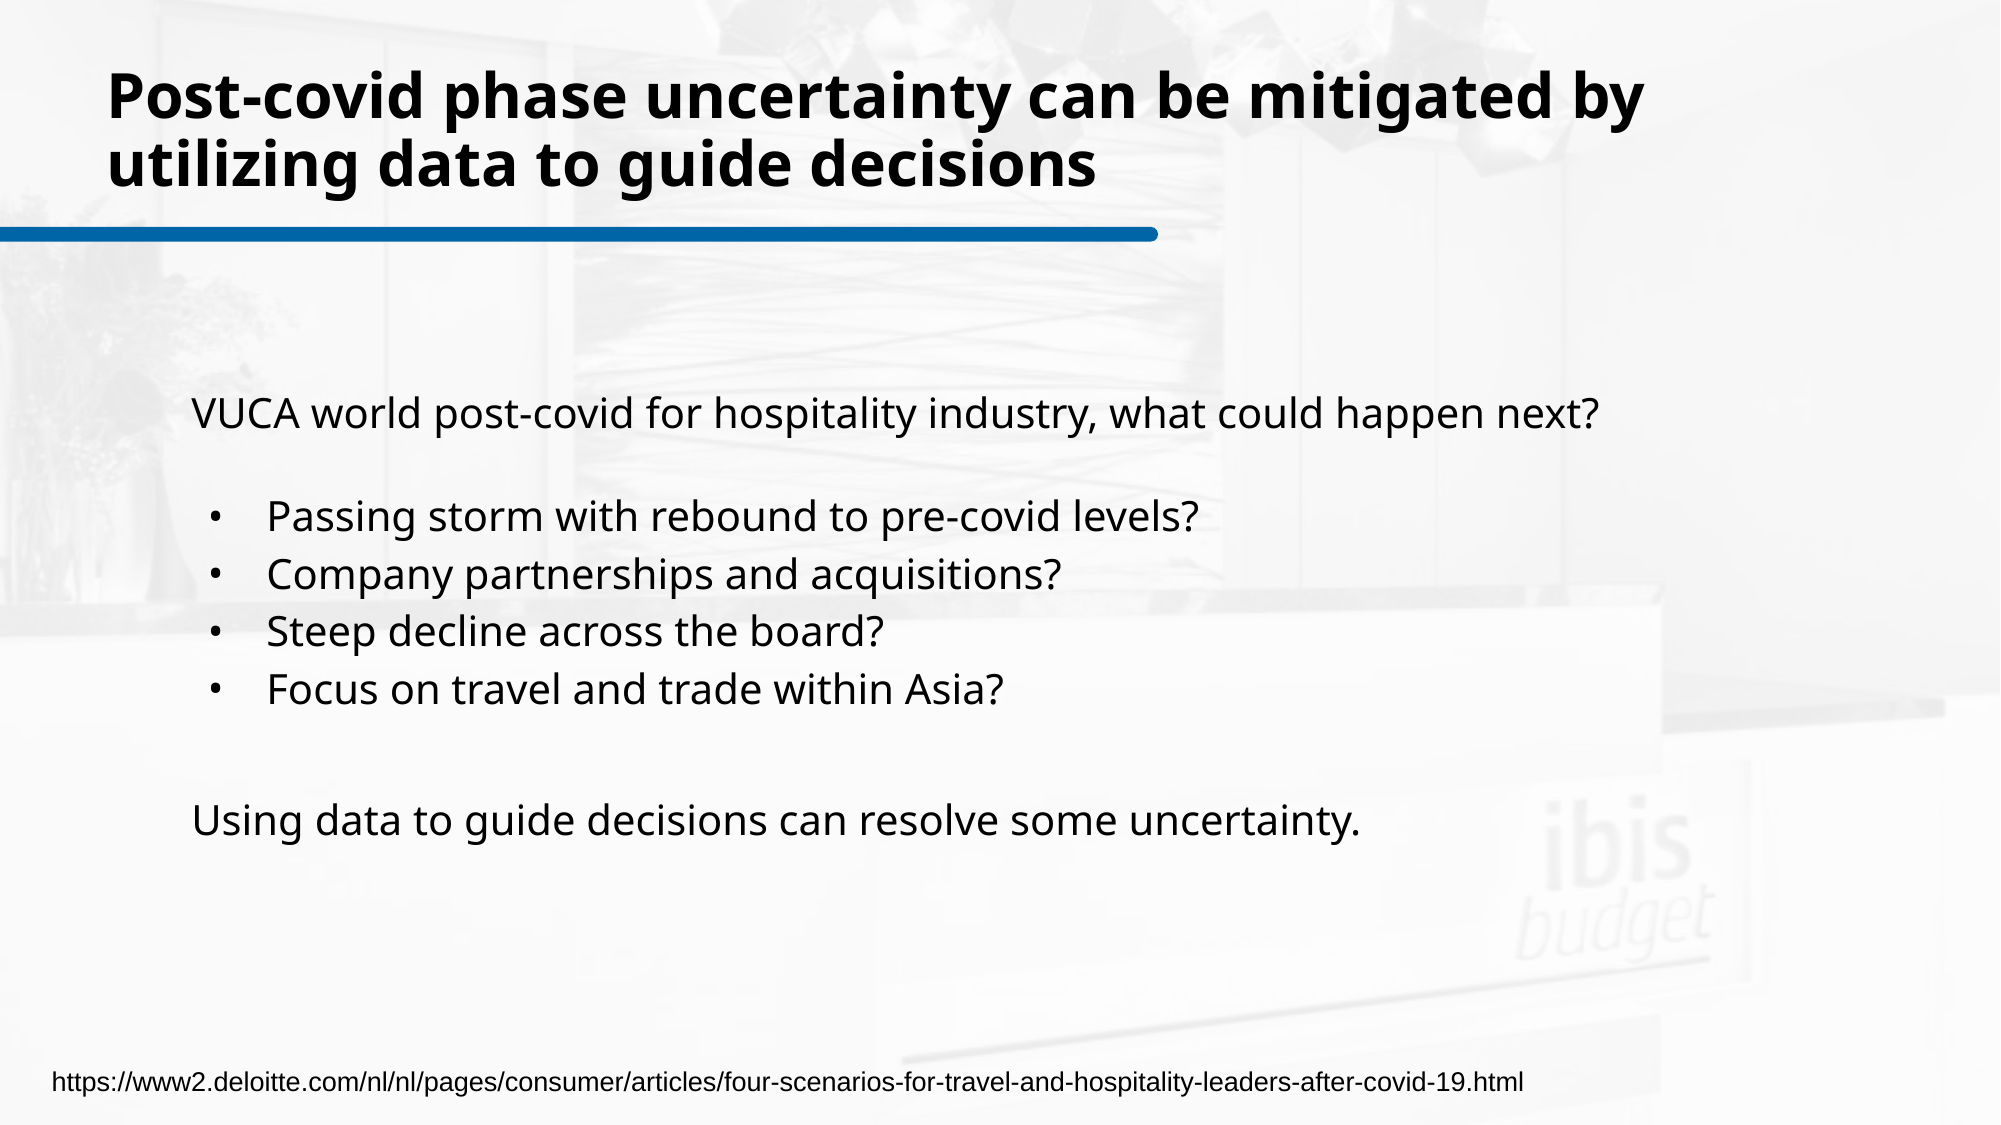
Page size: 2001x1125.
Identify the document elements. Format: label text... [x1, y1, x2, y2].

text_box https://www2.deloitte.com/nl/nl/pages/consumer/articles/four-scenarios-for-travel-and-hospitality-leaders-after-covid-19.html [36, 1048, 1678, 1112]
title Post-covid phase uncertainty can be mitigated by utilizing data to guide decisions [91, 57, 1834, 208]
list VUCA world post-covid for hospitality industry, what could happen next? Passing storm with rebound to pre-covid levels? Company partnerships and acquisitions? Steep decline across the board? Focus on travel and trade within Asia? Using data to guide decisions can resolve some uncertainty. [176, 334, 1824, 1021]
